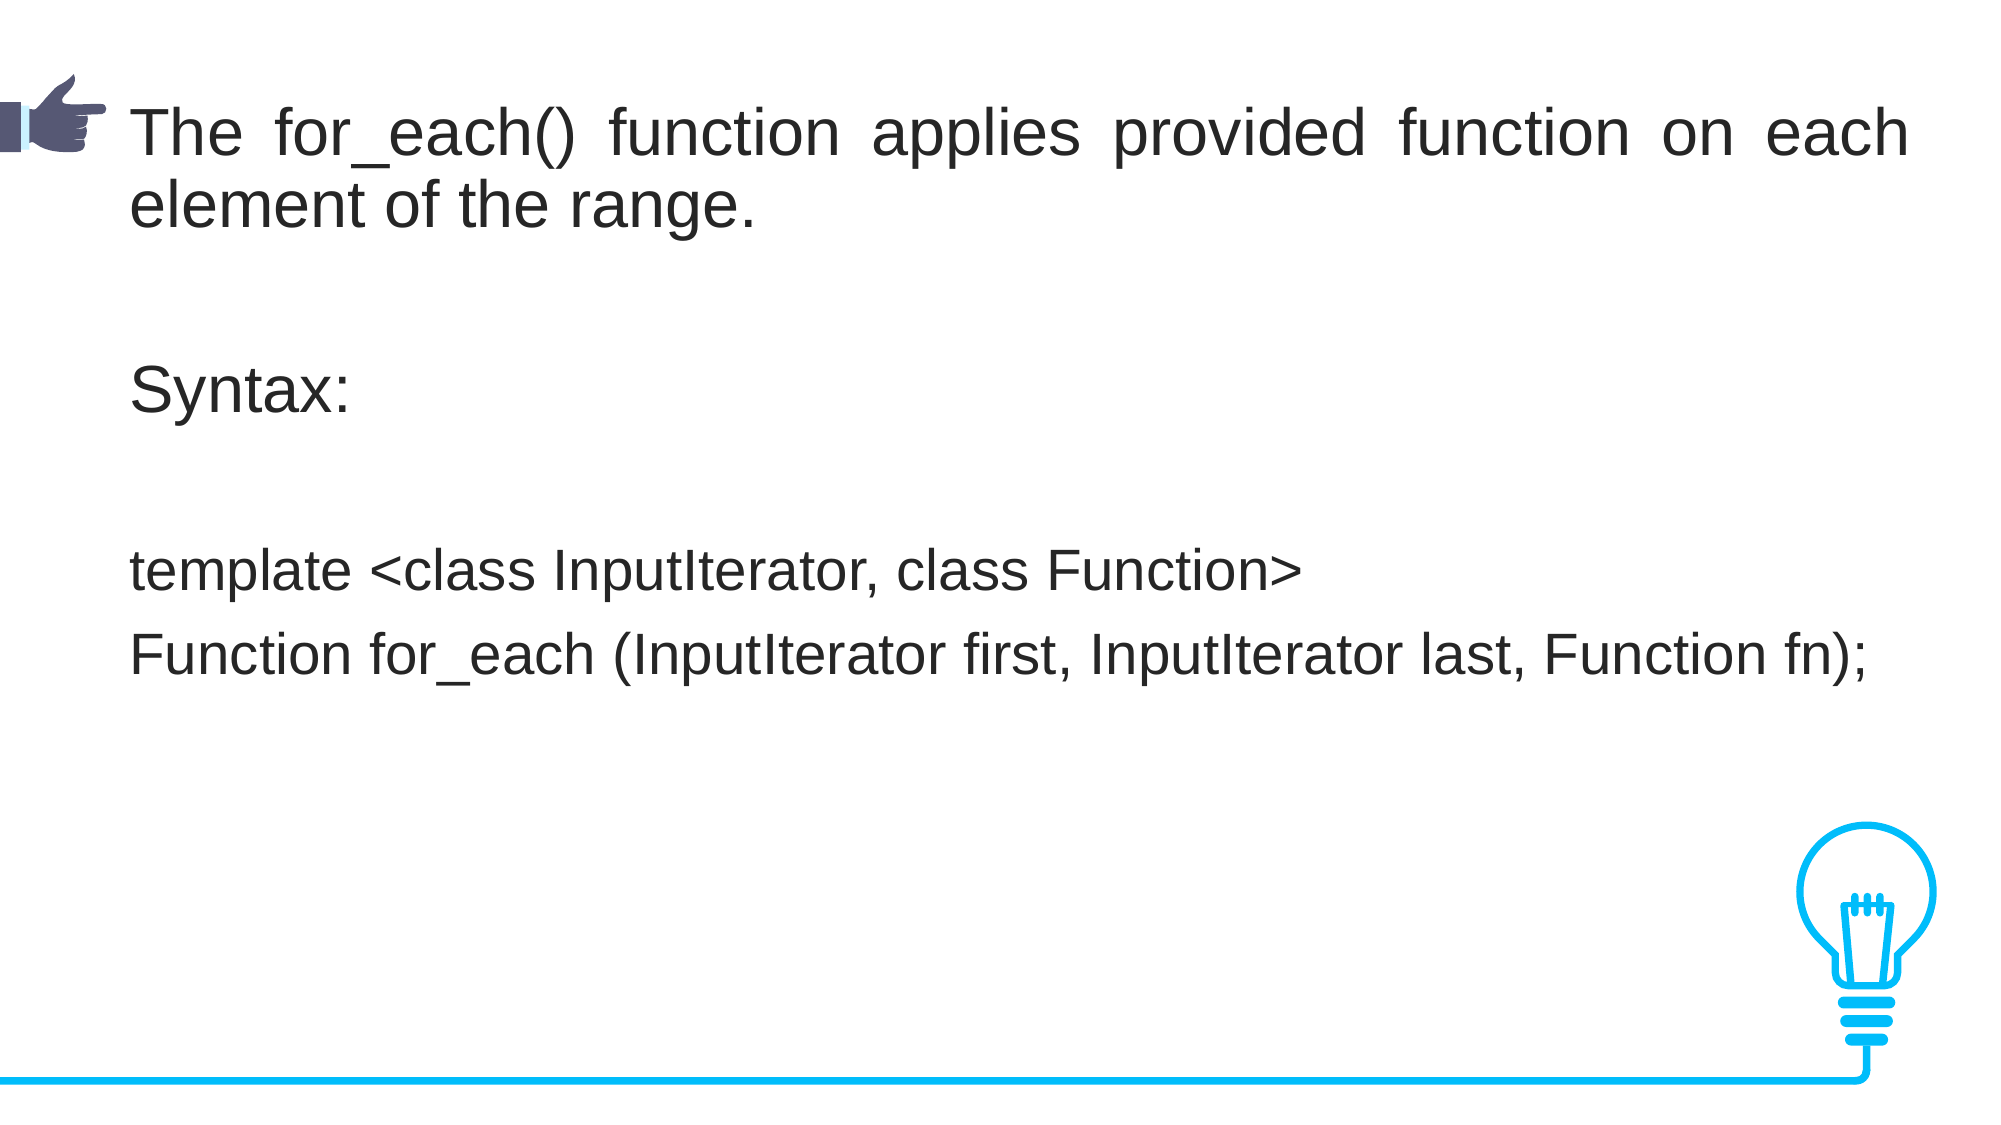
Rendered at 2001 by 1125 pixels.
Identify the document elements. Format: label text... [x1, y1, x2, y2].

list The for_each() function applies provided function on each element of the range. Syntax: template <class InputIterator, class Function> Function for_each (InputIterator first, InputIterator last, Function fn); [114, 46, 1927, 739]
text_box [0, 73, 107, 153]
